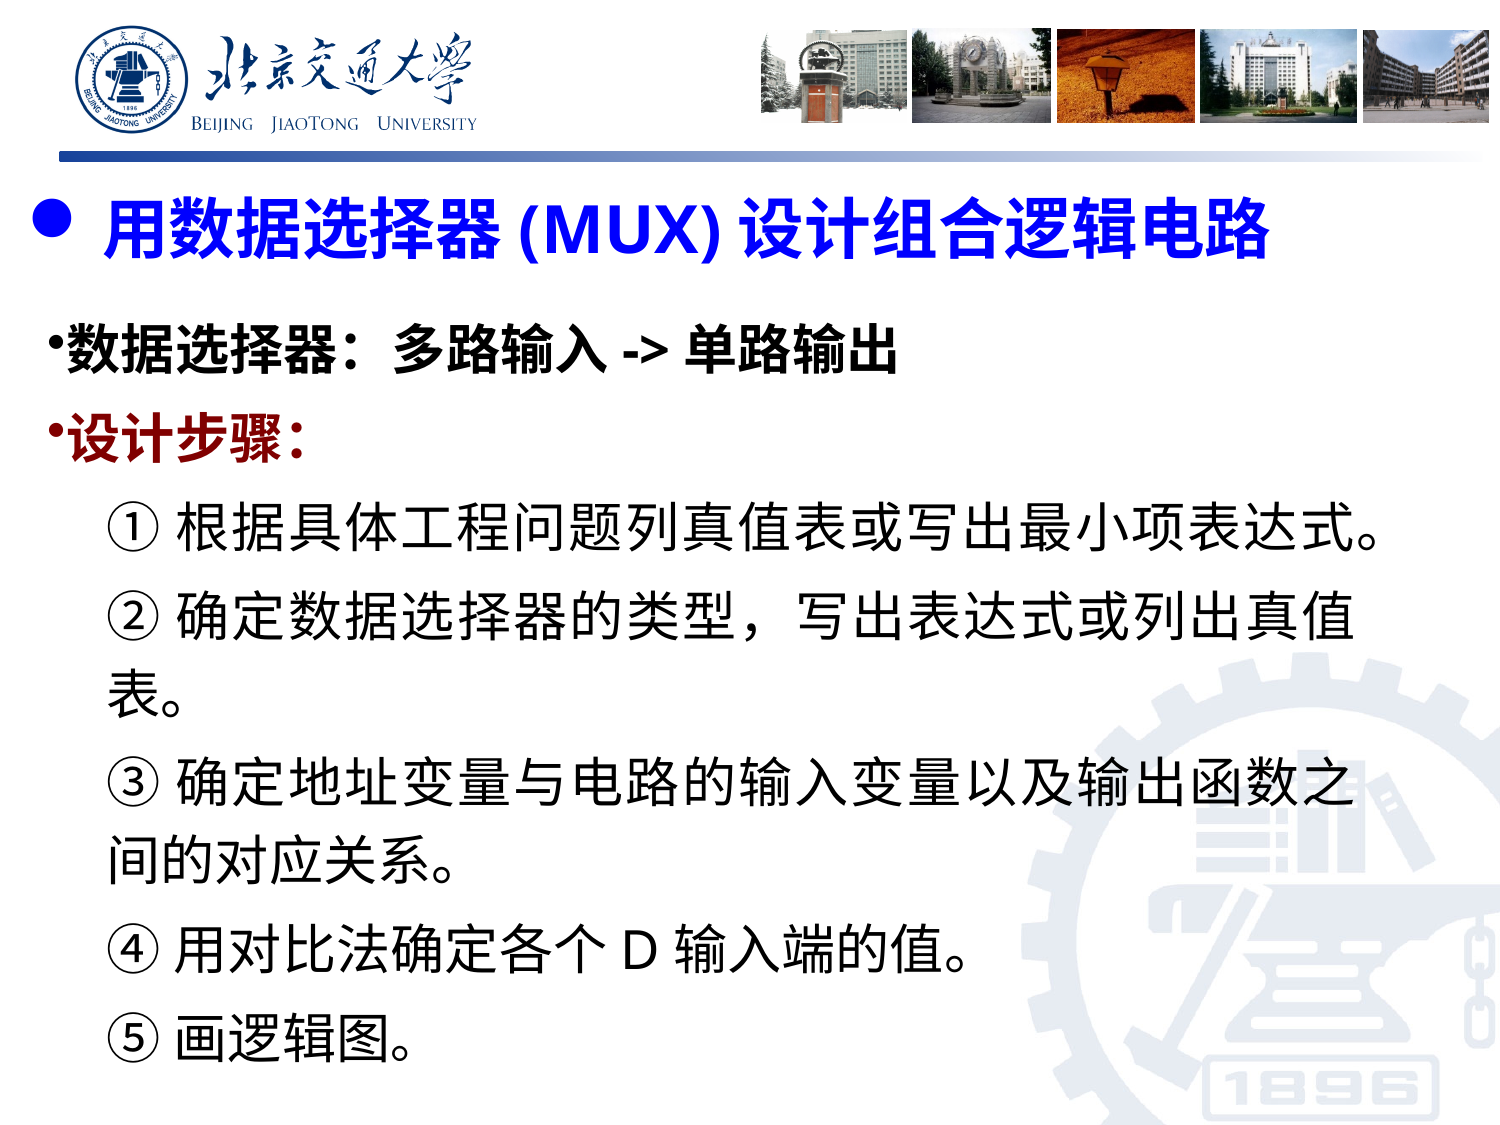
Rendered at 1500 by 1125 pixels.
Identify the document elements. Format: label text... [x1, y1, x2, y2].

picture [912, 28, 1051, 123]
picture [1363, 30, 1489, 123]
picture [1057, 29, 1195, 123]
list 数据选择器：多路输入->单路输出 设计步骤： ①根据具体工程问题列真值表或写出最小项表达式。 ②确定数据选择器的类型，写出表达式或列出真值表。 ③确定地址变量与电路的输入变量以及输出函数之间的对应关系。 ④用对比法确定各个D输入端的值。 ⑤画逻辑图。 [32, 295, 1372, 973]
picture [73, 23, 480, 136]
picture [761, 30, 907, 123]
picture [1021, 652, 1500, 1125]
picture [1200, 29, 1357, 123]
title 用数据选择器(MUX)设计组合逻辑电路 [12, 179, 1500, 296]
